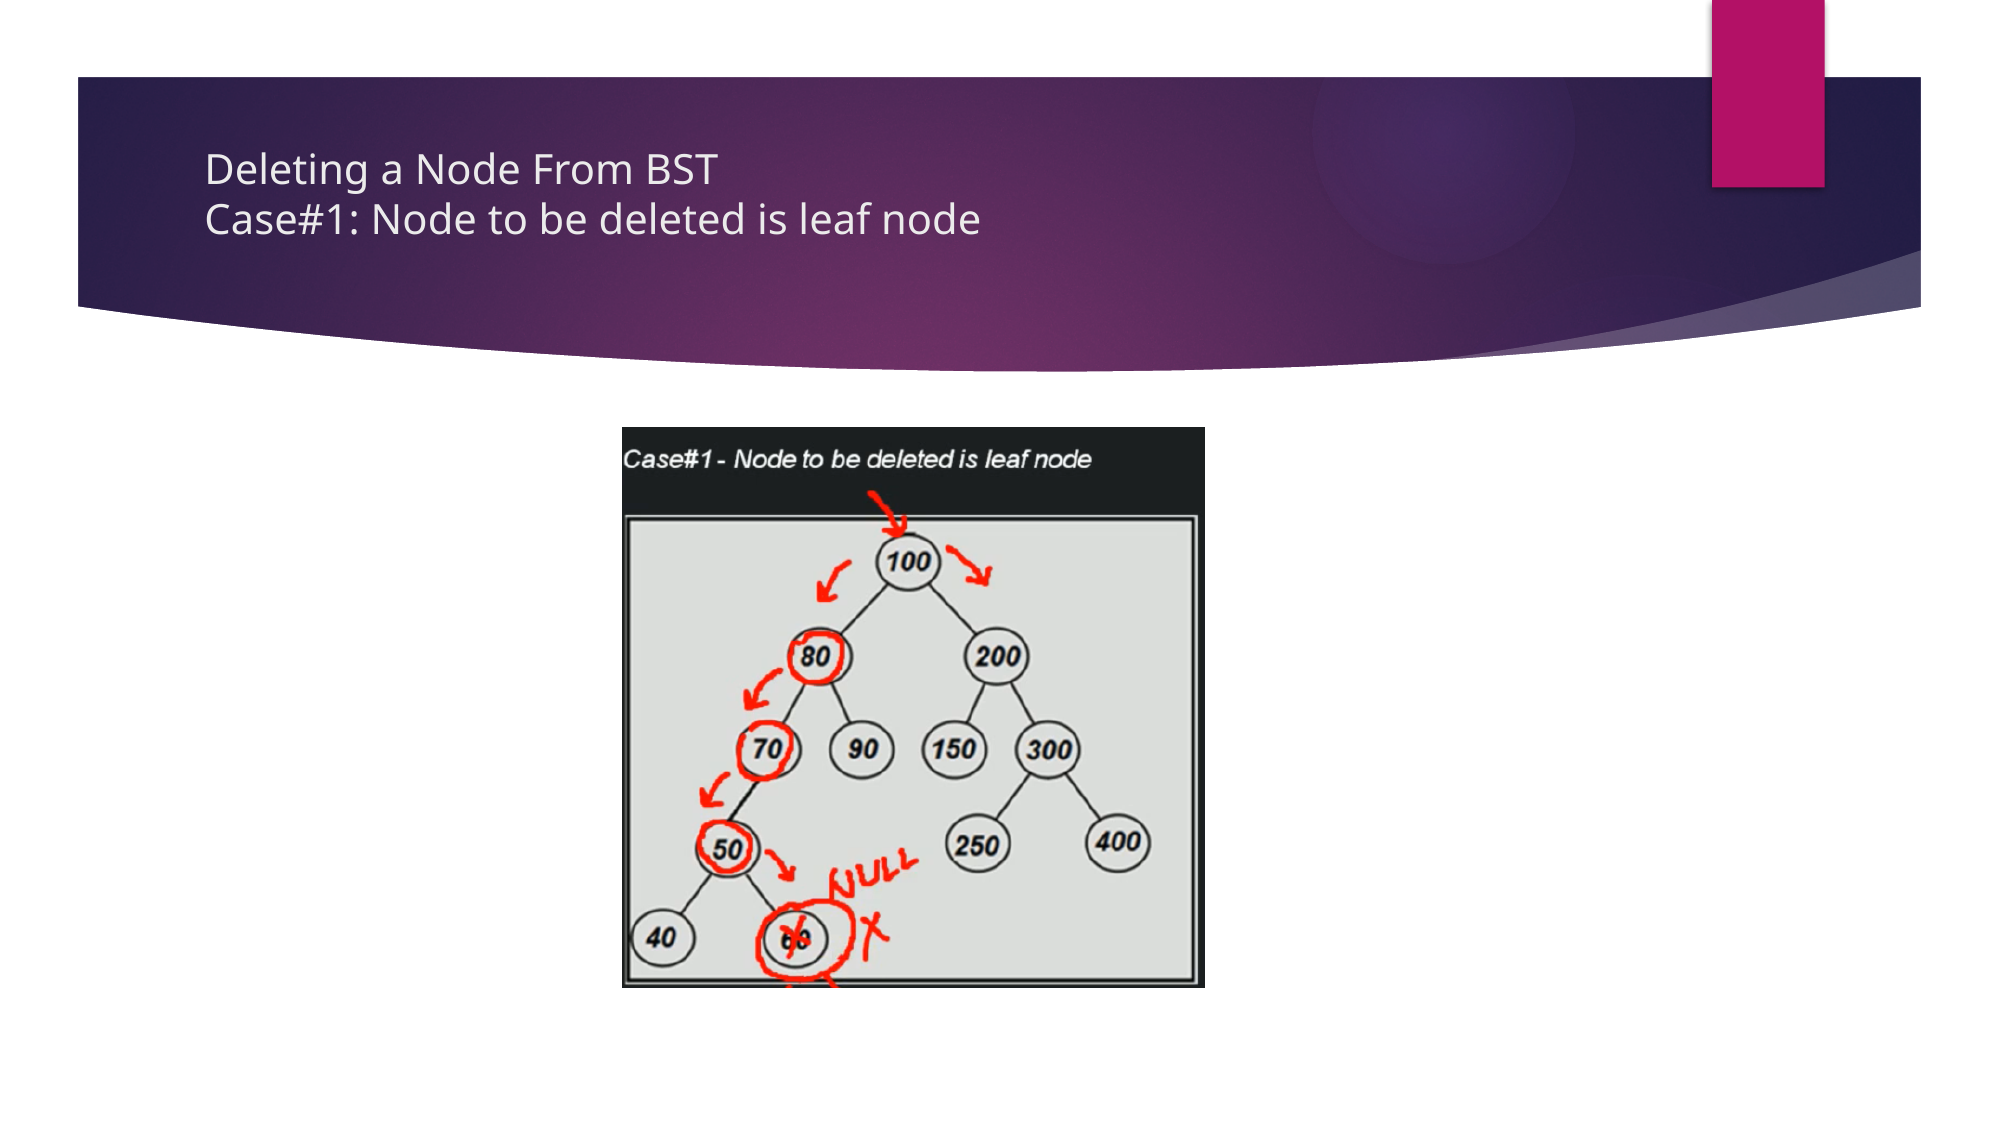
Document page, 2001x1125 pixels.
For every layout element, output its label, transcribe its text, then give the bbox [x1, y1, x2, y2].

title Deleting a Node From BST Case#1: Node to be deleted is leaf node [189, 159, 1627, 276]
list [622, 426, 1205, 988]
